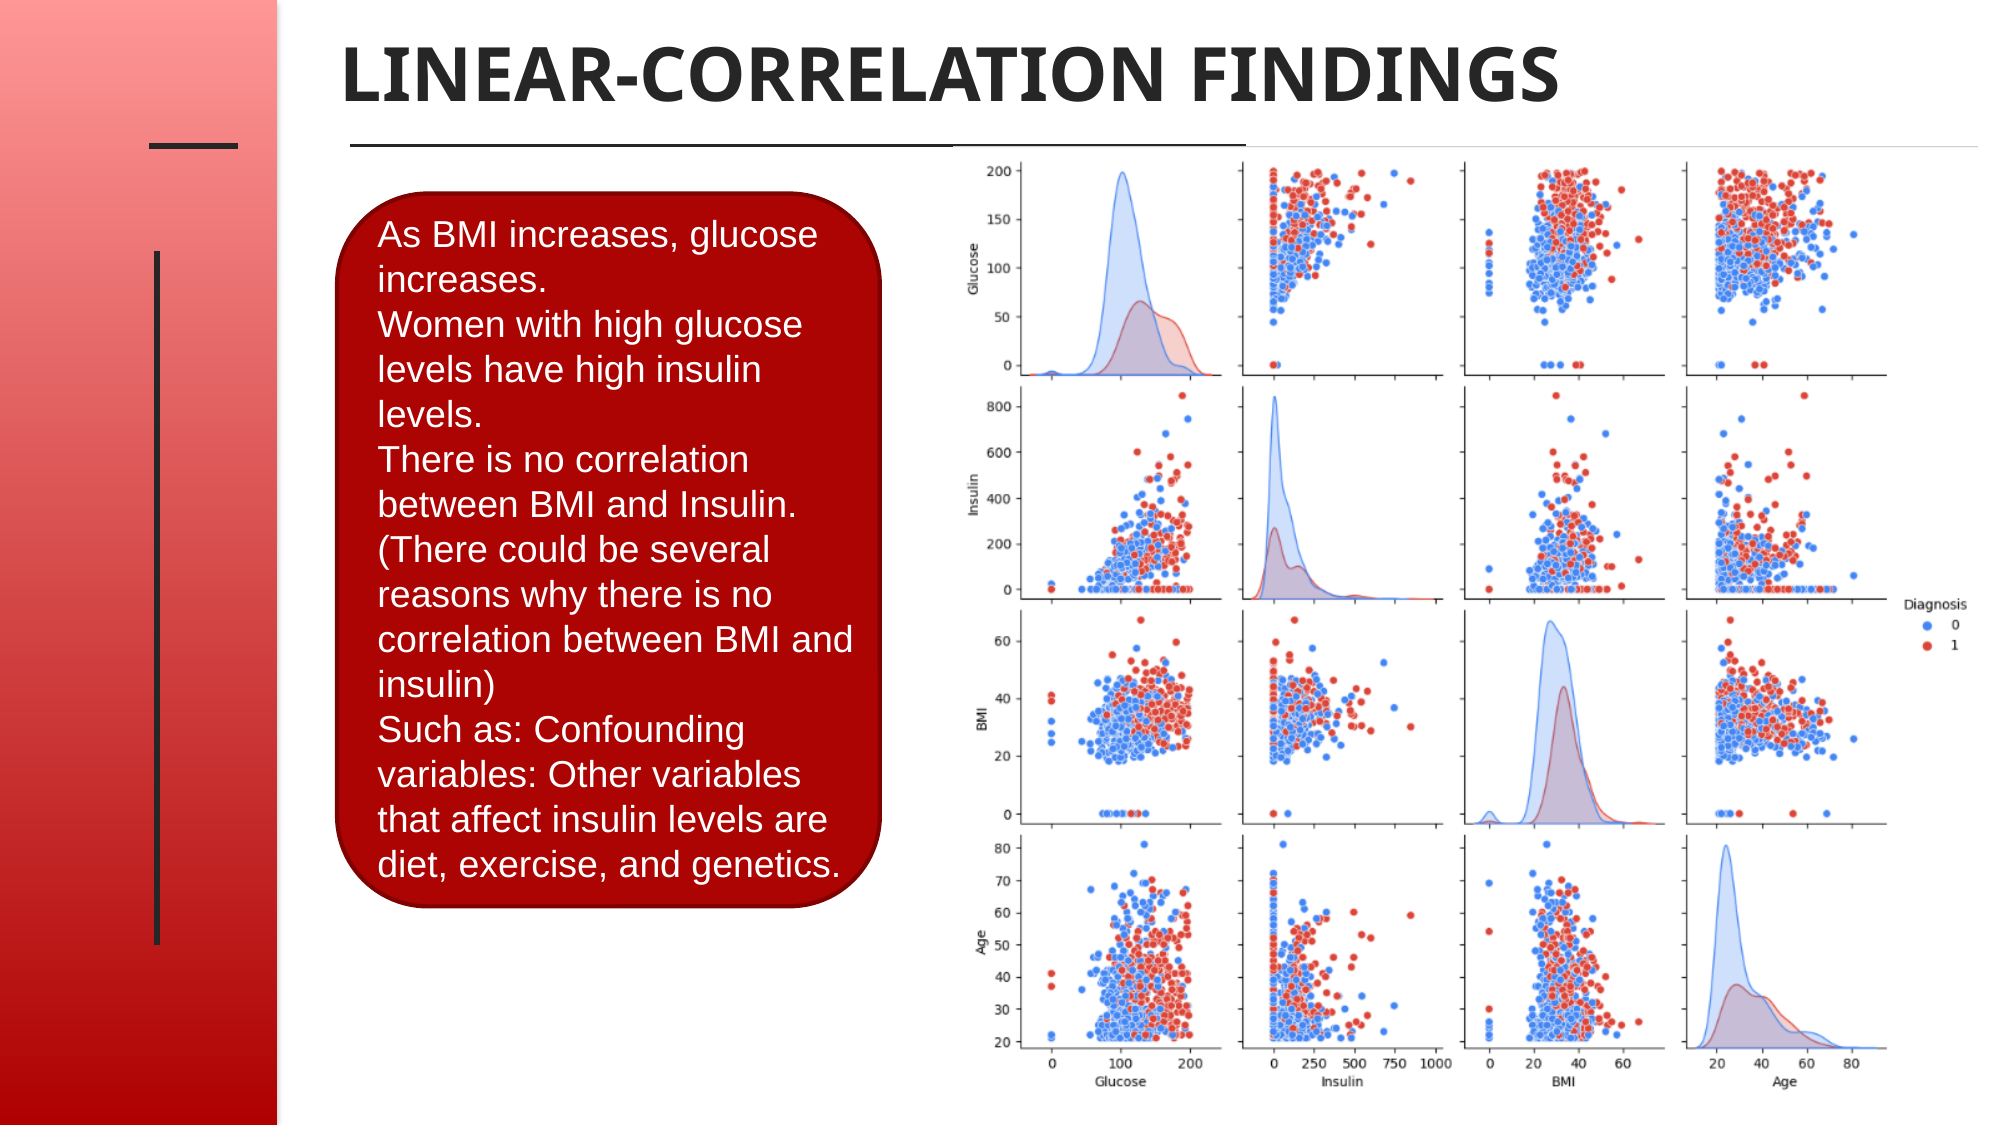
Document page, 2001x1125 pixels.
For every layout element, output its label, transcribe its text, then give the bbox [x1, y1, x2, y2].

picture [953, 146, 1978, 1099]
text_box As BMI increases, glucose increases. Women with high glucose levels have high insulin levels. There is no correlation between BMI and Insulin. (There could be several reasons why there is no correlation between BMI and insulin) Such as: Confounding variables: Other variables that affect insulin levels are diet, exercise, and genetics. [362, 202, 875, 938]
text_box [334, 218, 362, 882]
text_box [384, 191, 833, 202]
text_box [875, 248, 882, 852]
text_box [0, 0, 277, 1125]
title LINEAR-CORRELATION FINDINGS [320, 6, 1977, 132]
